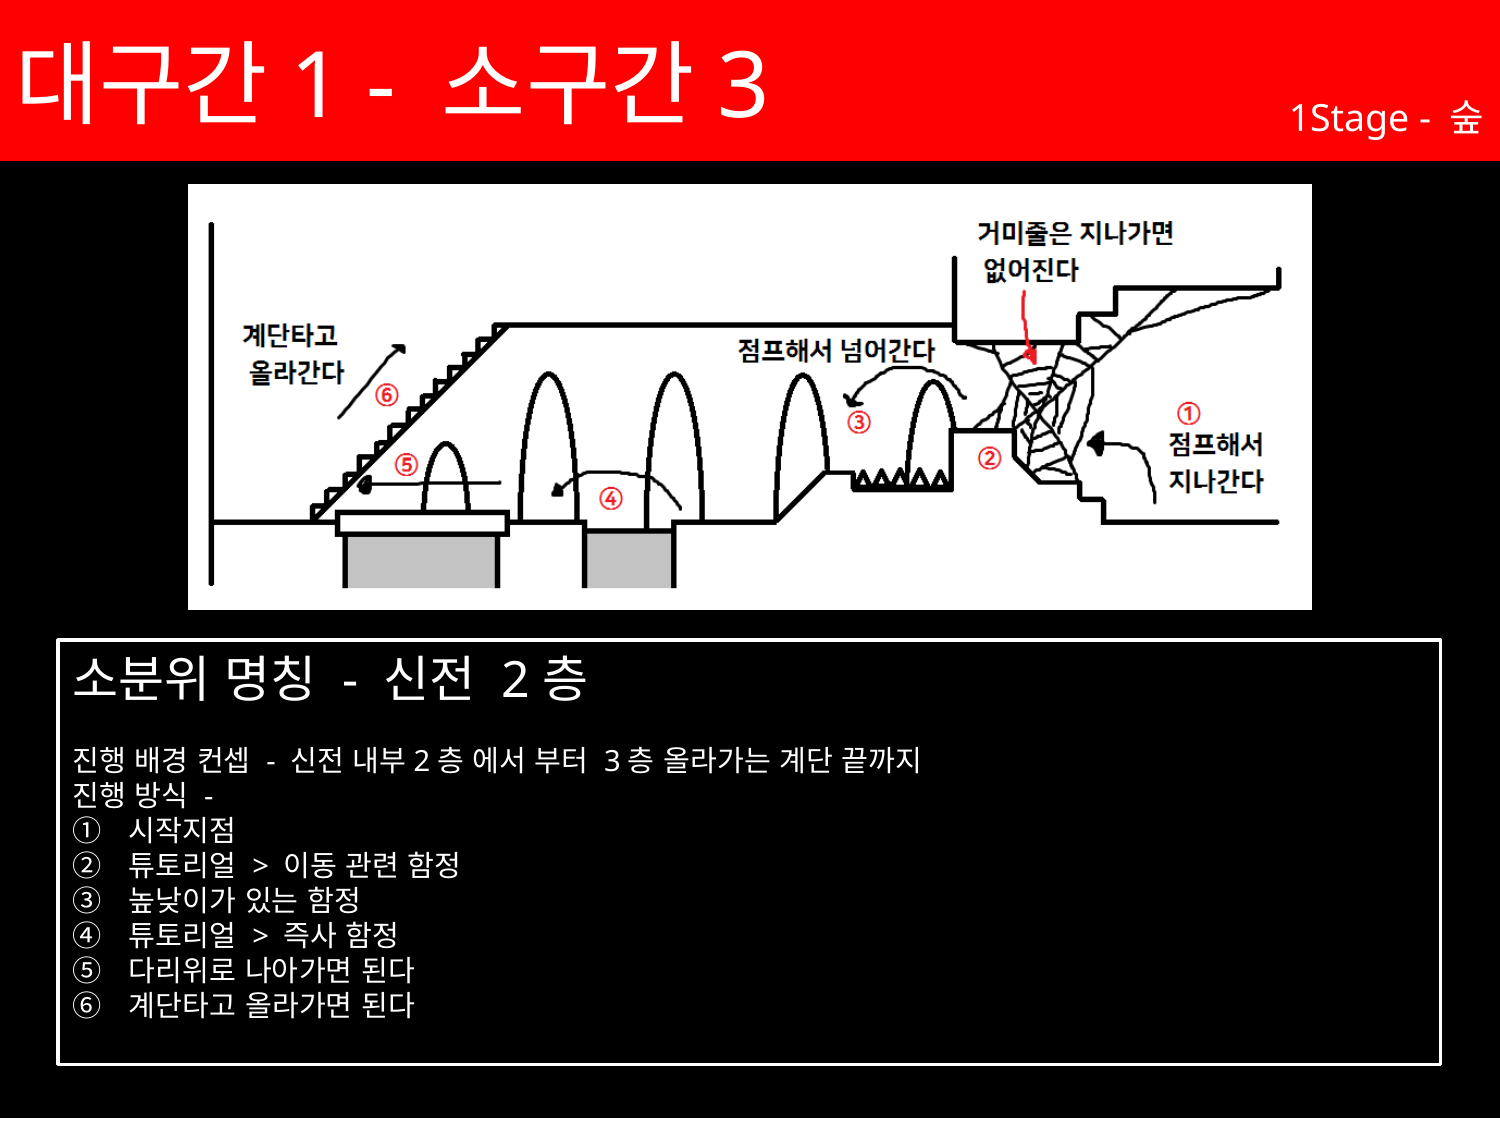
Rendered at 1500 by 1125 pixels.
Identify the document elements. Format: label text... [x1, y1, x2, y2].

text_box [0, 161, 1500, 1118]
picture [187, 184, 1312, 610]
title 대구간1 - 소구간3 [0, 0, 1500, 161]
text_box 소분위 명칭 - 신전 2층 진행 배경 컨셉 - 신전 내부2층 에서 부터 3층 올라가는 계단 끝까지 진행 방식 - 시작지점 튜토리얼 > 이동 관련 함정 높낮이가 있는 함정 튜토리얼 > 즉사 함정 다리위로 나아가면 된다 계단타고 올라가면 된다 [57, 640, 1441, 1065]
text_box 1Stage - 숲 [1273, 86, 1500, 146]
